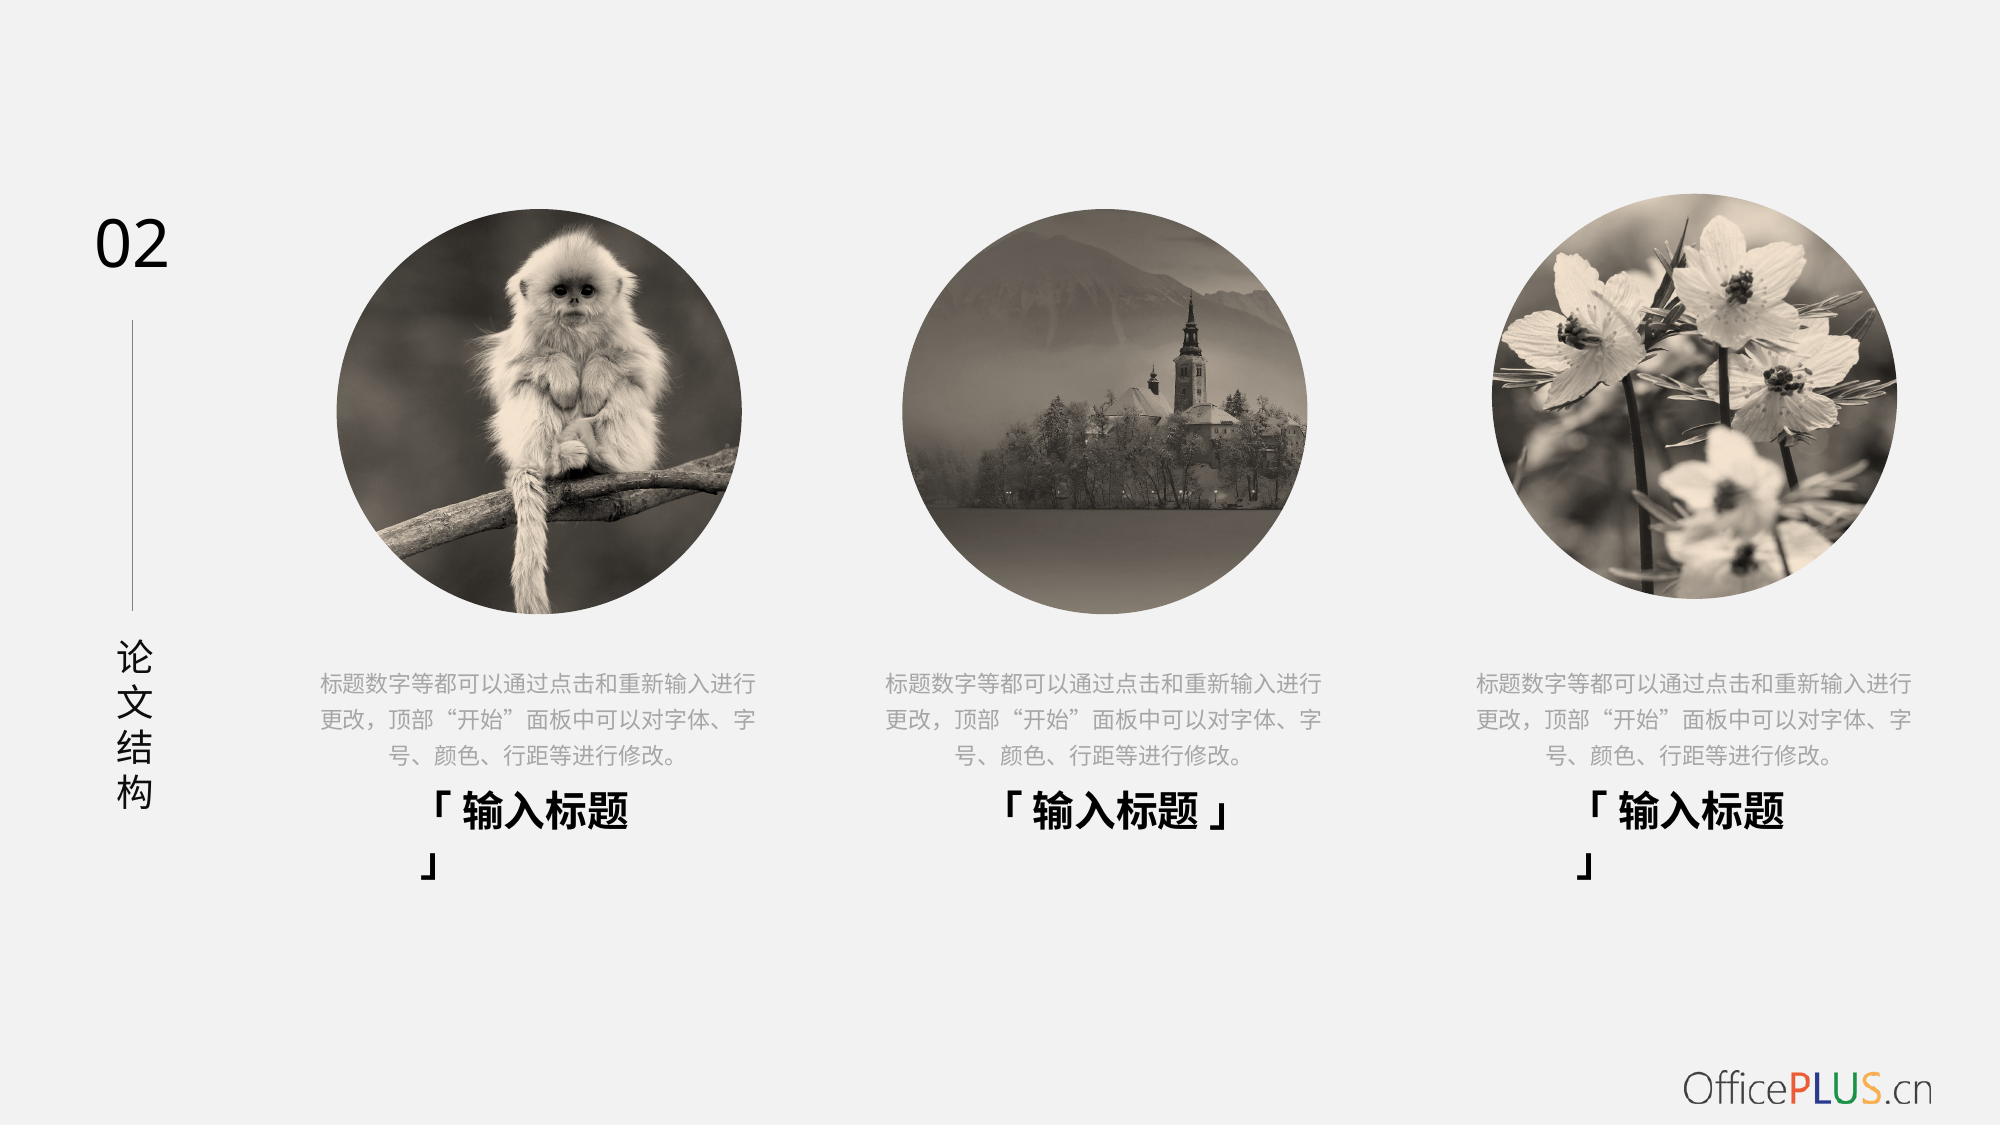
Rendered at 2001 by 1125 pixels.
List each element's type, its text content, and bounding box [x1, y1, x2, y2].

text_box 「 输入标题 」 [961, 776, 1271, 842]
text_box 「 输入标题 」 [1552, 776, 1837, 892]
text_box 论文结构 [101, 626, 164, 822]
text_box 02 [79, 193, 186, 289]
picture [1491, 193, 1898, 599]
text_box 标题数字等都可以通过点击和重新输入进行更改，顶部“开始”面板中可以对字体、字号、颜色、行距等进行修改。 [1450, 654, 1939, 777]
text_box 标题数字等都可以通过点击和重新输入进行更改，顶部“开始”面板中可以对字体、字号、颜色、行距等进行修改。 [294, 654, 783, 777]
picture [336, 209, 742, 615]
picture [902, 209, 1308, 615]
picture [1684, 1070, 1931, 1104]
text_box 标题数字等都可以通过点击和重新输入进行更改，顶部“开始”面板中可以对字体、字号、颜色、行距等进行修改。 [859, 654, 1349, 777]
text_box 「 输入标题 」 [396, 776, 681, 892]
